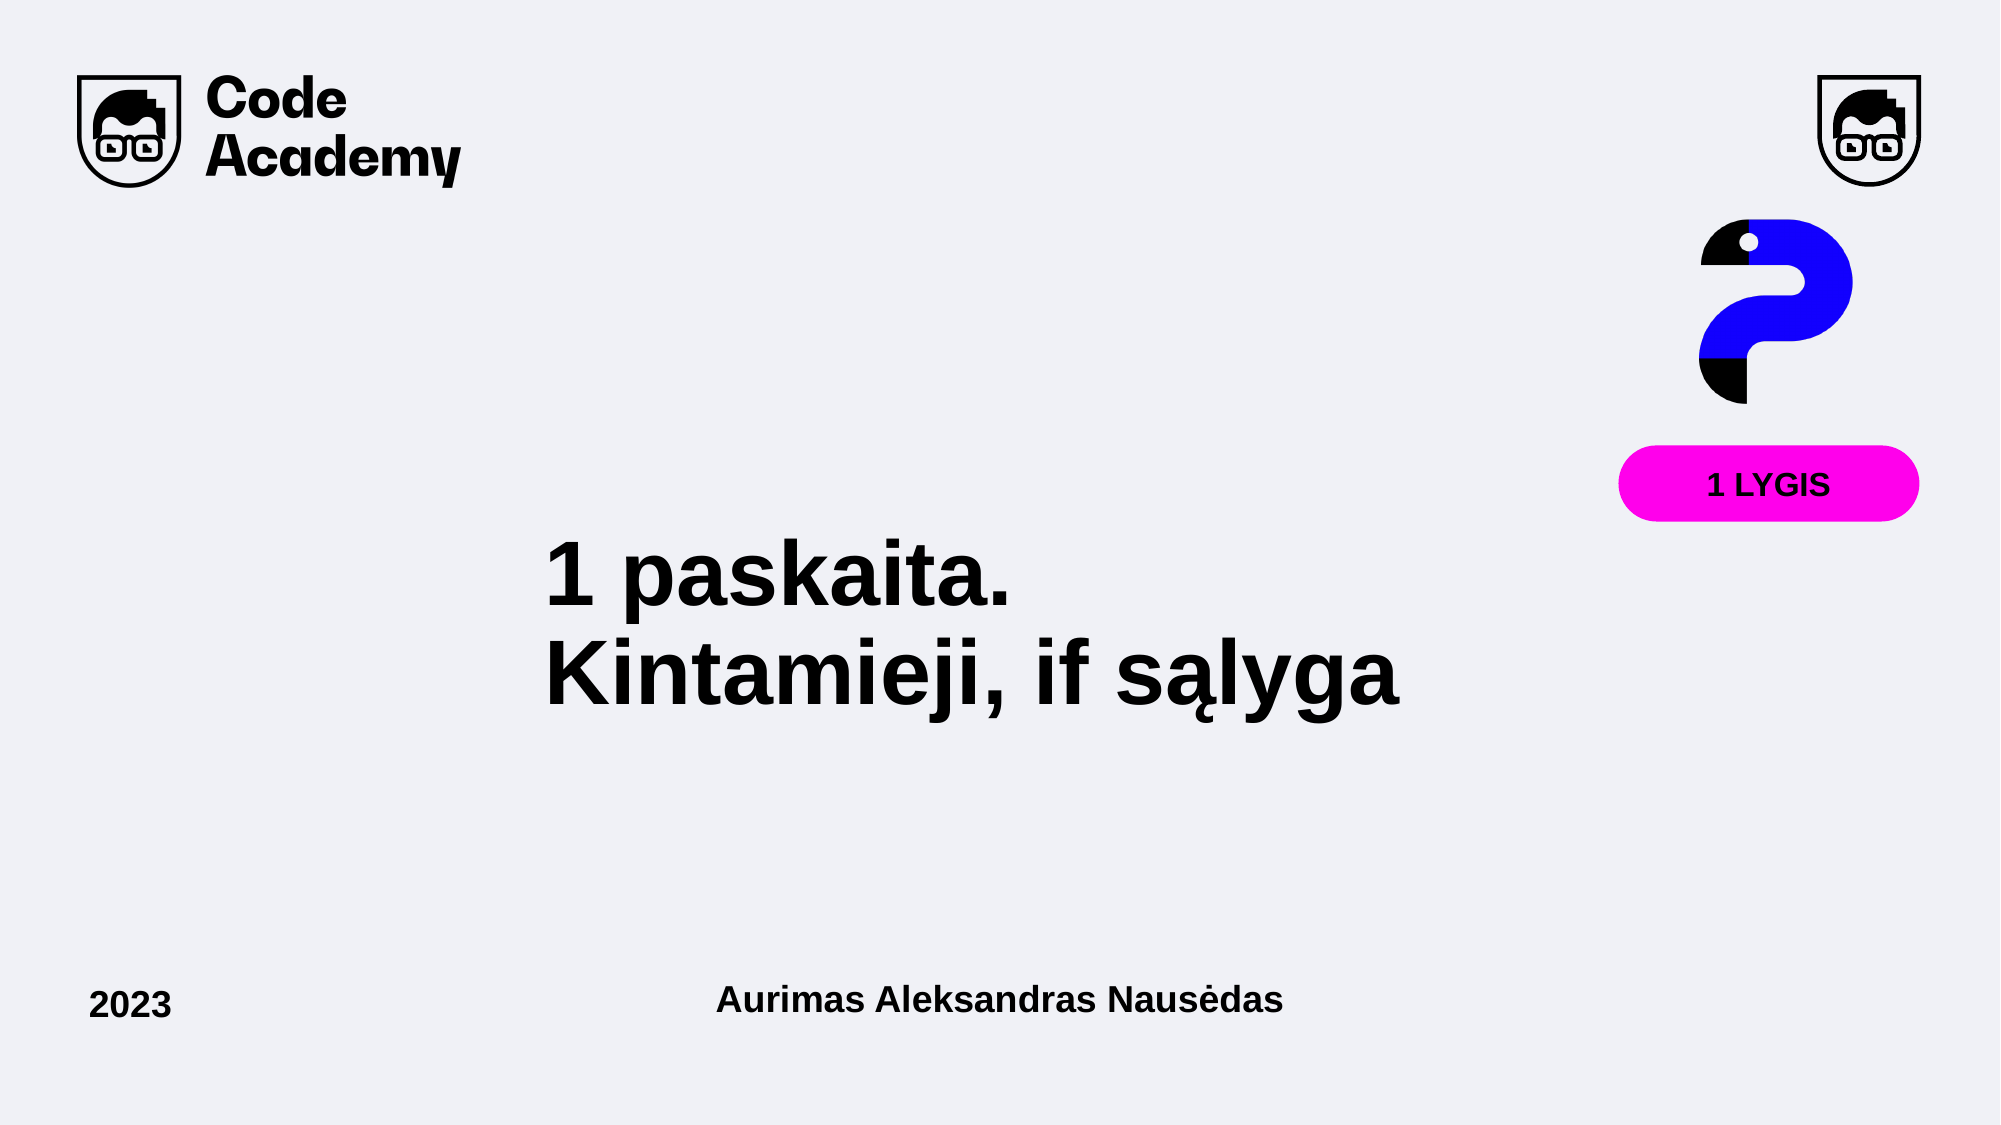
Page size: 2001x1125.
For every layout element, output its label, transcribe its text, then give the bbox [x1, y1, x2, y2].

text_box Aurimas Aleksandras Nausėdas [700, 967, 1300, 1028]
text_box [1618, 445, 1920, 522]
text_box 1 paskaita. Kintamieji, if sąlyga [536, 429, 1694, 822]
picture [1661, 209, 1877, 415]
text_box 2023 [81, 972, 454, 1033]
picture [77, 75, 461, 188]
